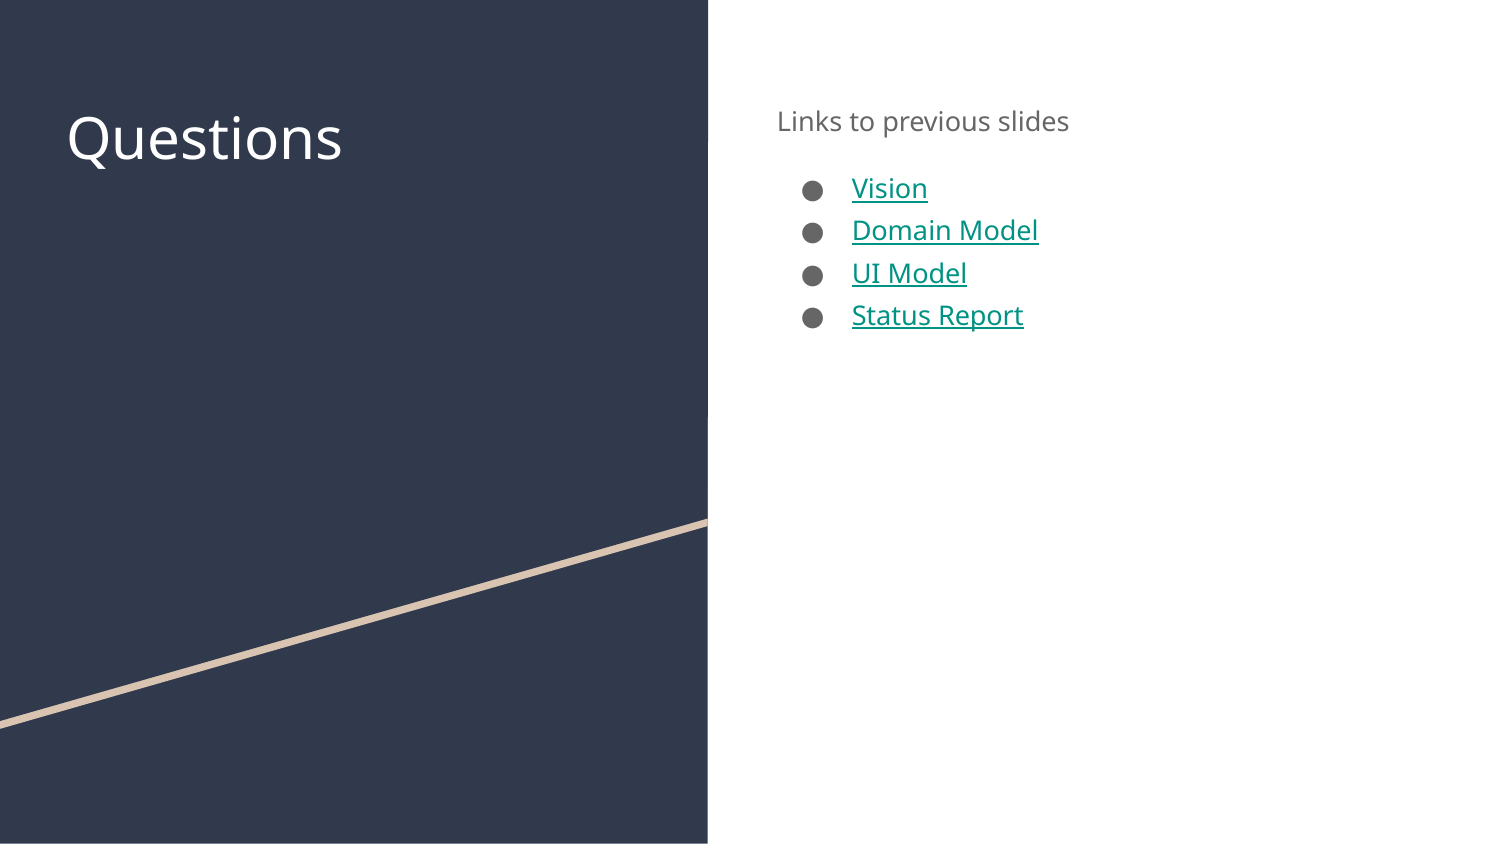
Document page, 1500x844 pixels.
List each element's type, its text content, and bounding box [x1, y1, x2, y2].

list Links to previous slides Vision Domain Model UI Model Status Report [761, 82, 1446, 755]
title Questions [51, 82, 660, 494]
